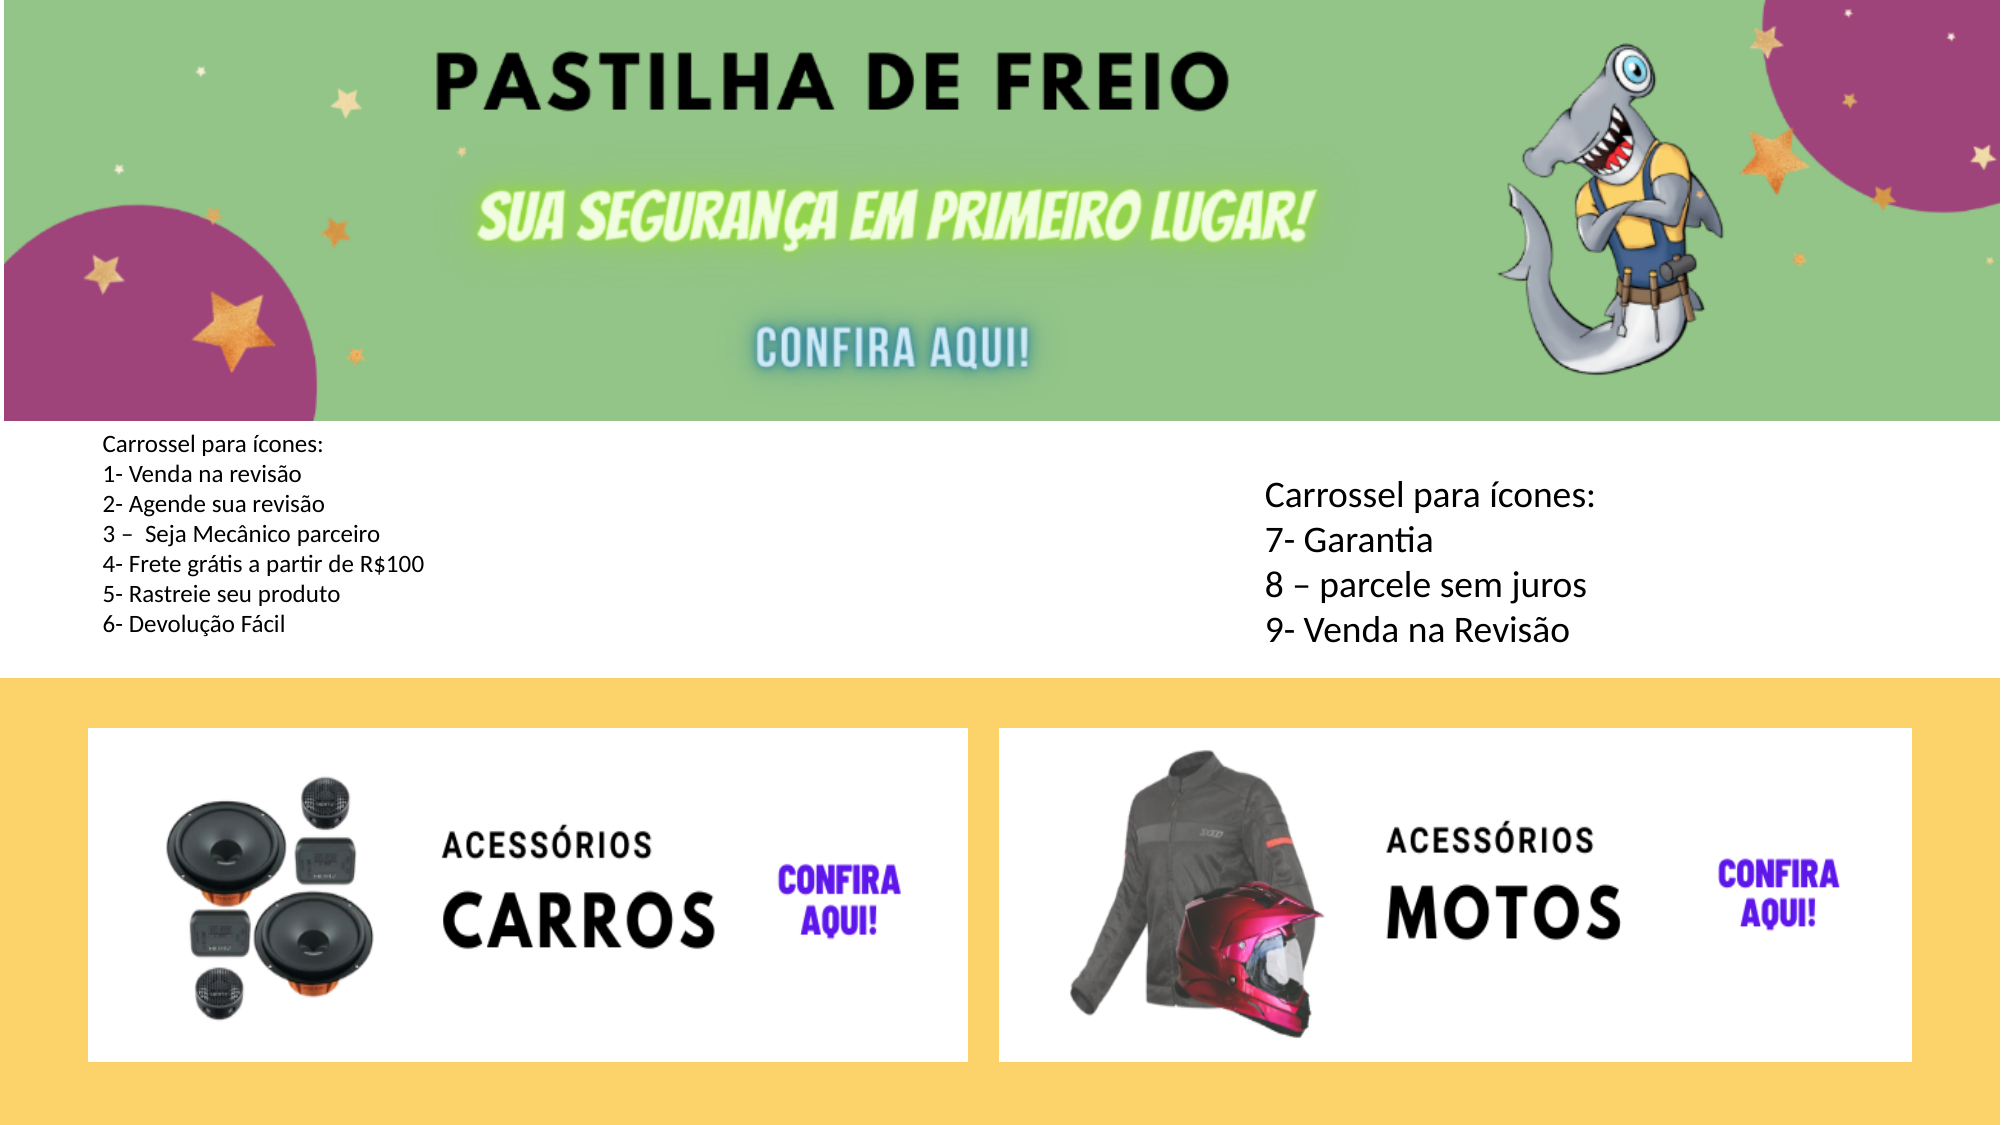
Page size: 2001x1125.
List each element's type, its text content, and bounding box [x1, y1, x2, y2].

picture [999, 728, 1912, 1062]
picture [4, 0, 2000, 421]
text_box [0, 677, 2000, 1125]
text_box Carrossel para ícones: 1- Venda na revisão 2- Agende sua revisão 3 – Seja Mecânico parceiro 4- Frete grátis a partir de R$100 5- Rastreie seu produto 6- Devolução Fácil [87, 421, 1170, 735]
picture [88, 728, 968, 1062]
text_box Carrossel para ícones: 7- Garantia 8 – parcele sem juros 9- Venda na Revisão [1250, 462, 2000, 703]
